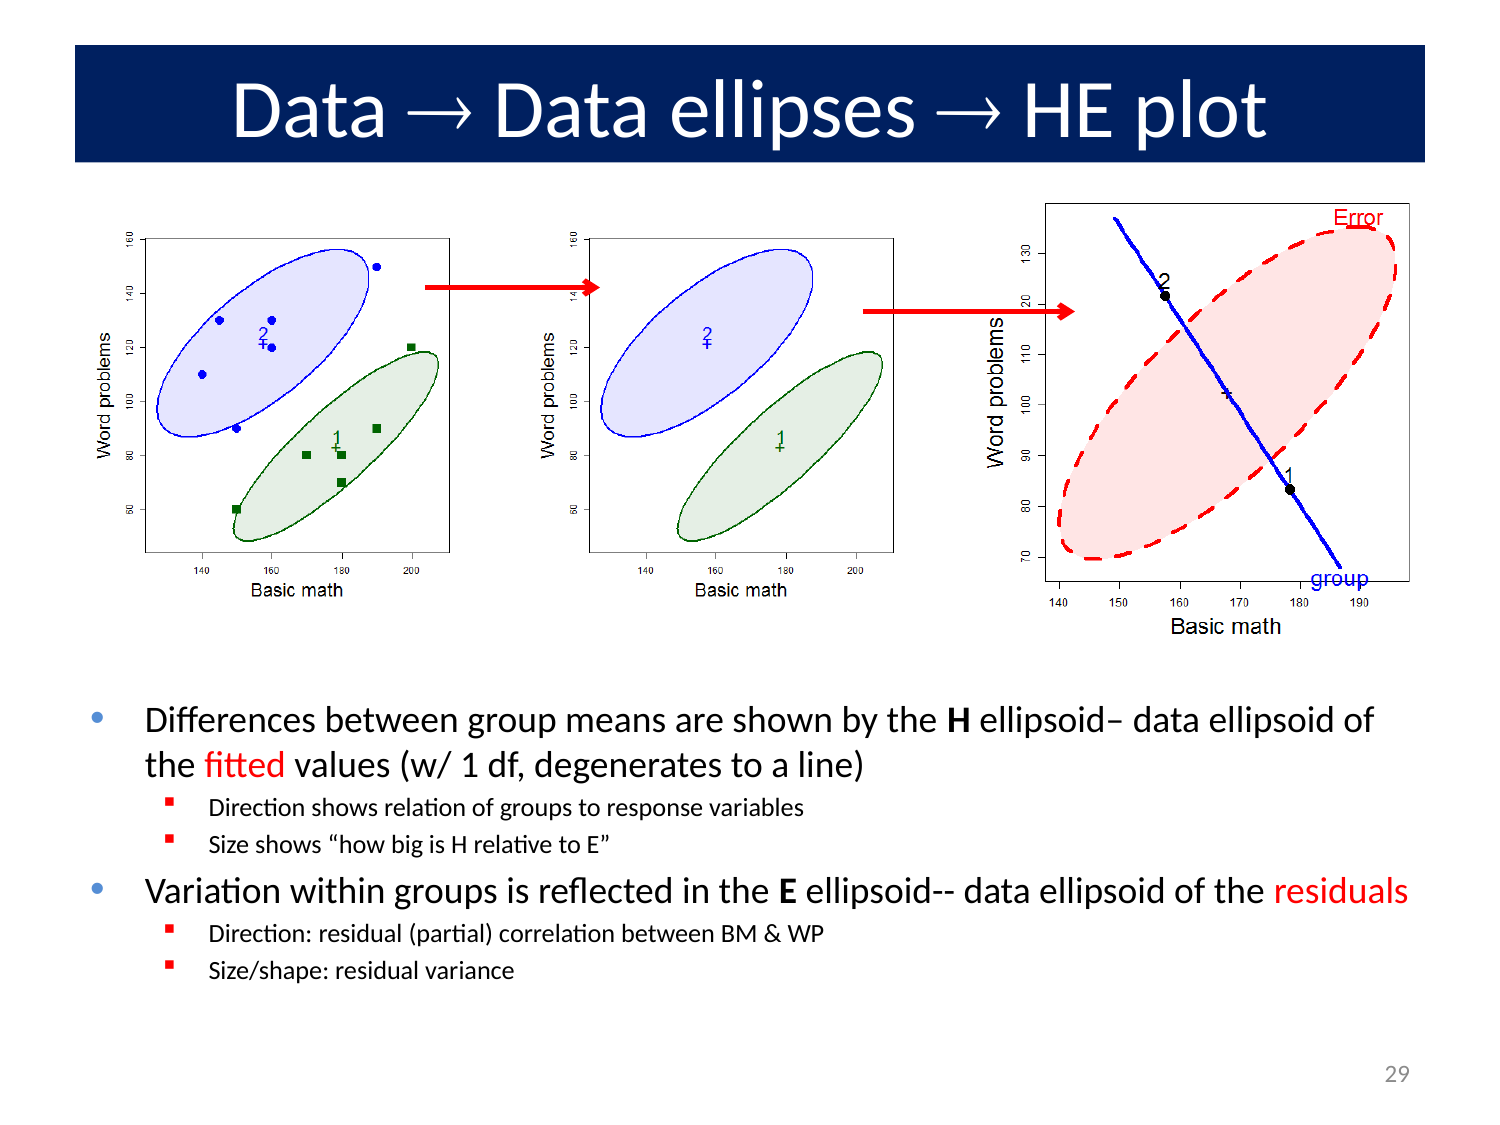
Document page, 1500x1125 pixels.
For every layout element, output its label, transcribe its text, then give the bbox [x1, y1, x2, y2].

picture [530, 224, 907, 601]
picture [974, 187, 1426, 638]
title Data  Data ellipses  HE plot [75, 45, 1425, 163]
slide_number 29 [1074, 1042, 1425, 1103]
picture [87, 224, 463, 601]
list Differences between group means are shown by the H ellipsoid– data ellipsoid of the fitted values (w/ 1 df, degenerates to a line) Direction shows relation of groups to response variables Size shows “how big is H relative to E” Variation within groups is reflected in the E ellipsoid-- data ellipsoid of the residuals Direction: residual (partial) correlation between BM & WP Size/shape: residual variance [75, 687, 1425, 1038]
